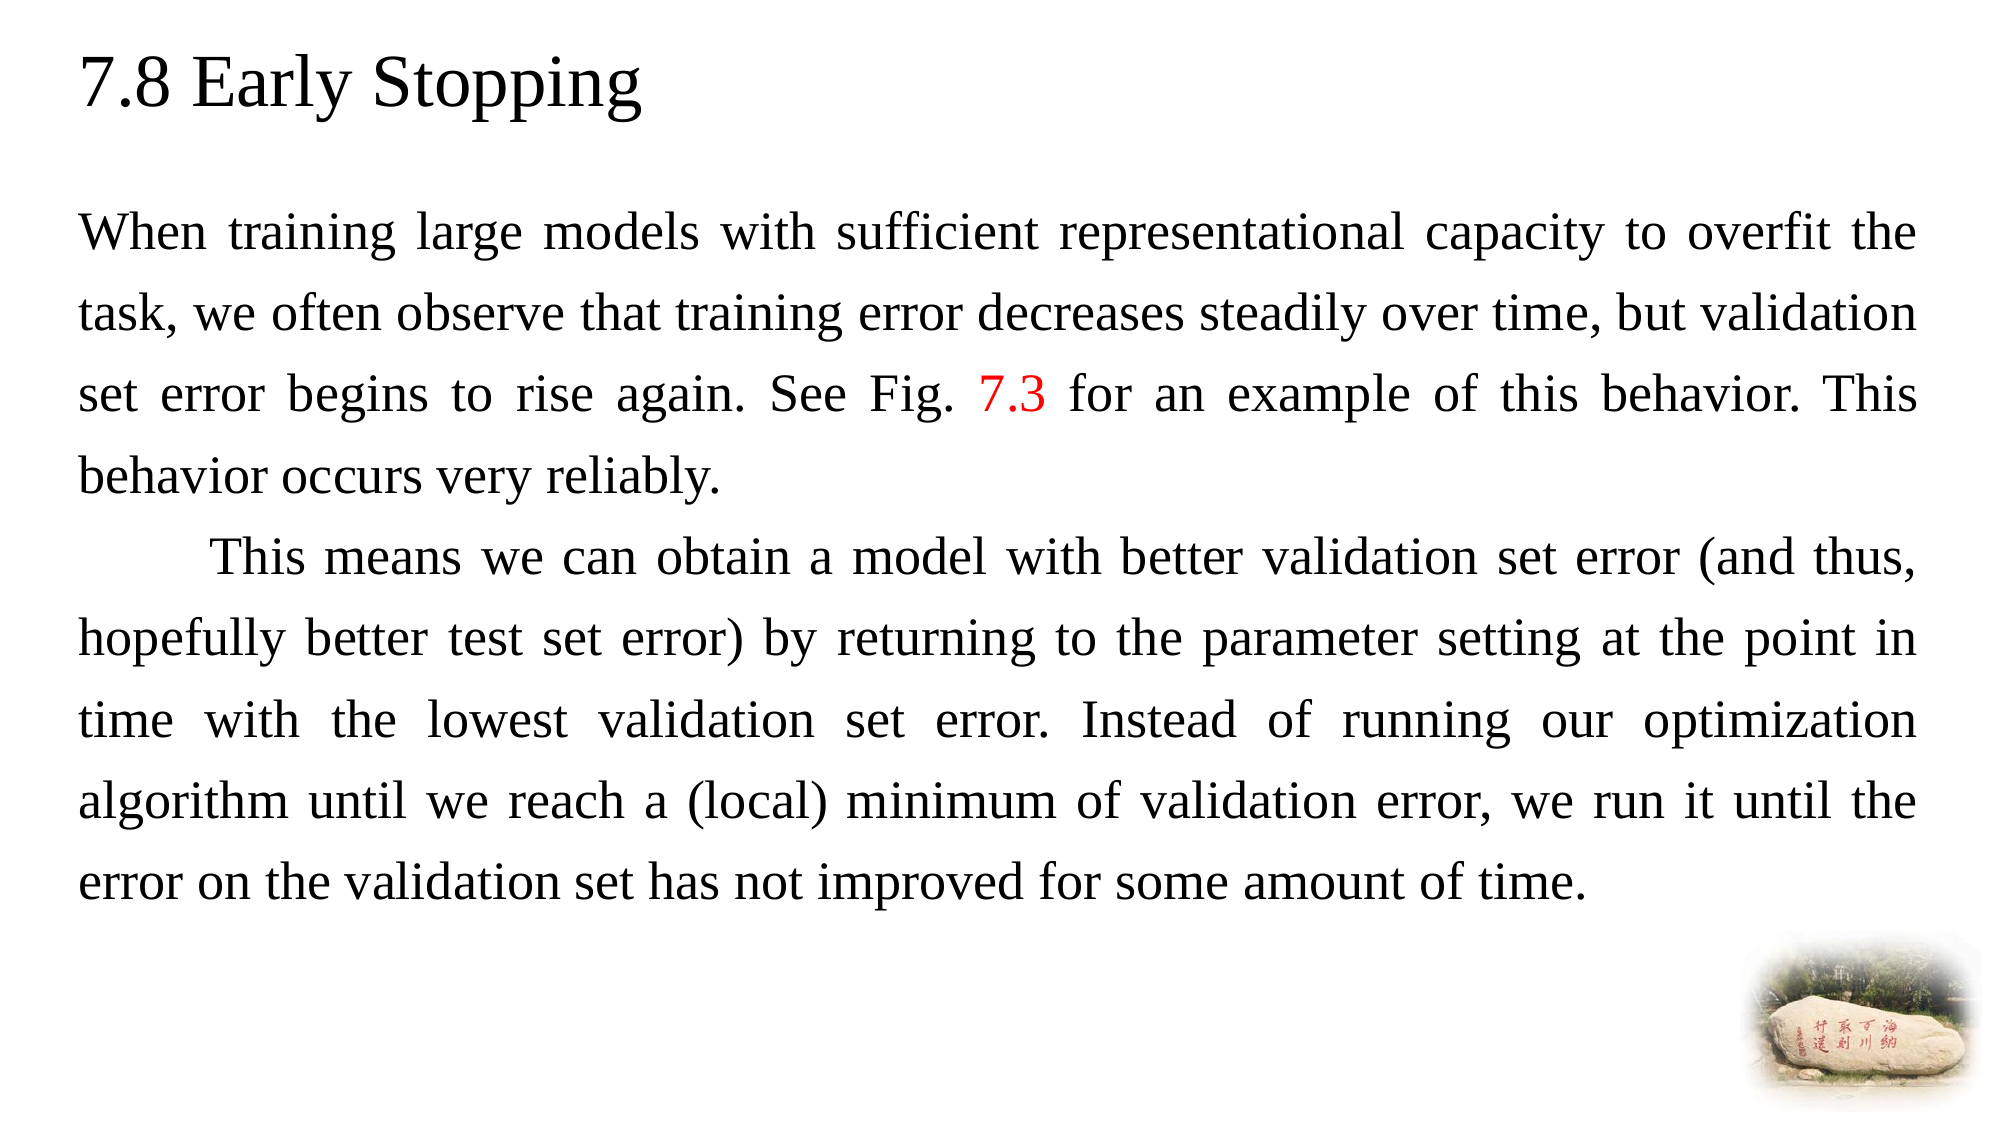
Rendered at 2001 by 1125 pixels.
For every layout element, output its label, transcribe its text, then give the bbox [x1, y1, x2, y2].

text_box 7.8 Early Stopping [63, 21, 1789, 142]
picture [1740, 927, 1985, 1112]
list When training large models with sufficient representational capacity to overfit the task, we often observe that training error decreases steadily over time, but validation set error begins to rise again. See Fig. 7.3 for an example of this behavior. This behavior occurs very reliably. This means we can obtain a model with better validation set error (and thus, hopefully better test set error) by returning to the parameter setting at the point in time with the lowest validation set error. Instead of running our optimization algorithm until we reach a (local) minimum of validation error, we run it until the error on the validation set has not improved for some amount of time. [63, 171, 1936, 1014]
